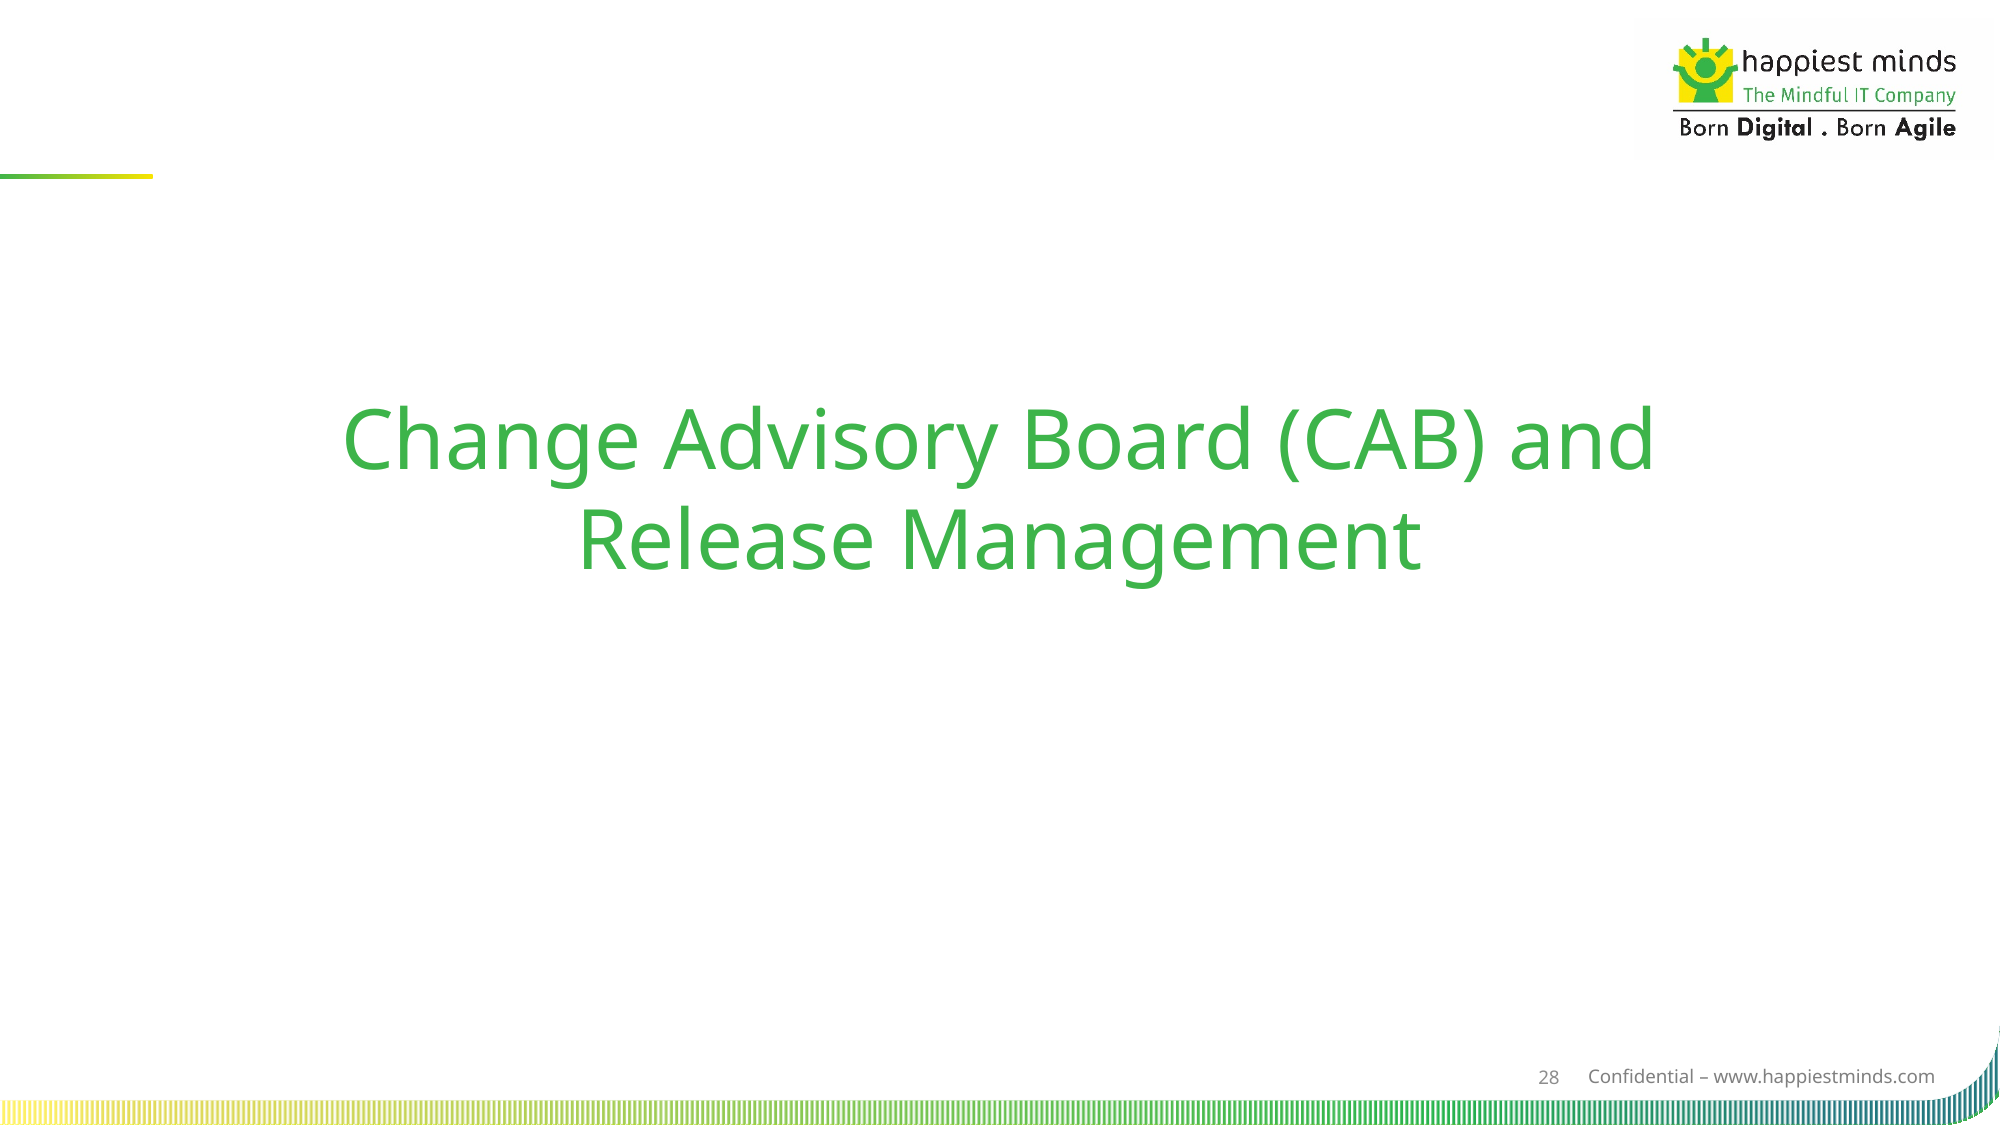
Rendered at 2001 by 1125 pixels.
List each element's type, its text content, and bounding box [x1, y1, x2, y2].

picture [0, 985, 2000, 1125]
picture [1634, 18, 1994, 160]
list Change Advisory Board (CAB) and Release Management [200, 409, 1800, 563]
slide_number 28 [1124, 1048, 1575, 1109]
